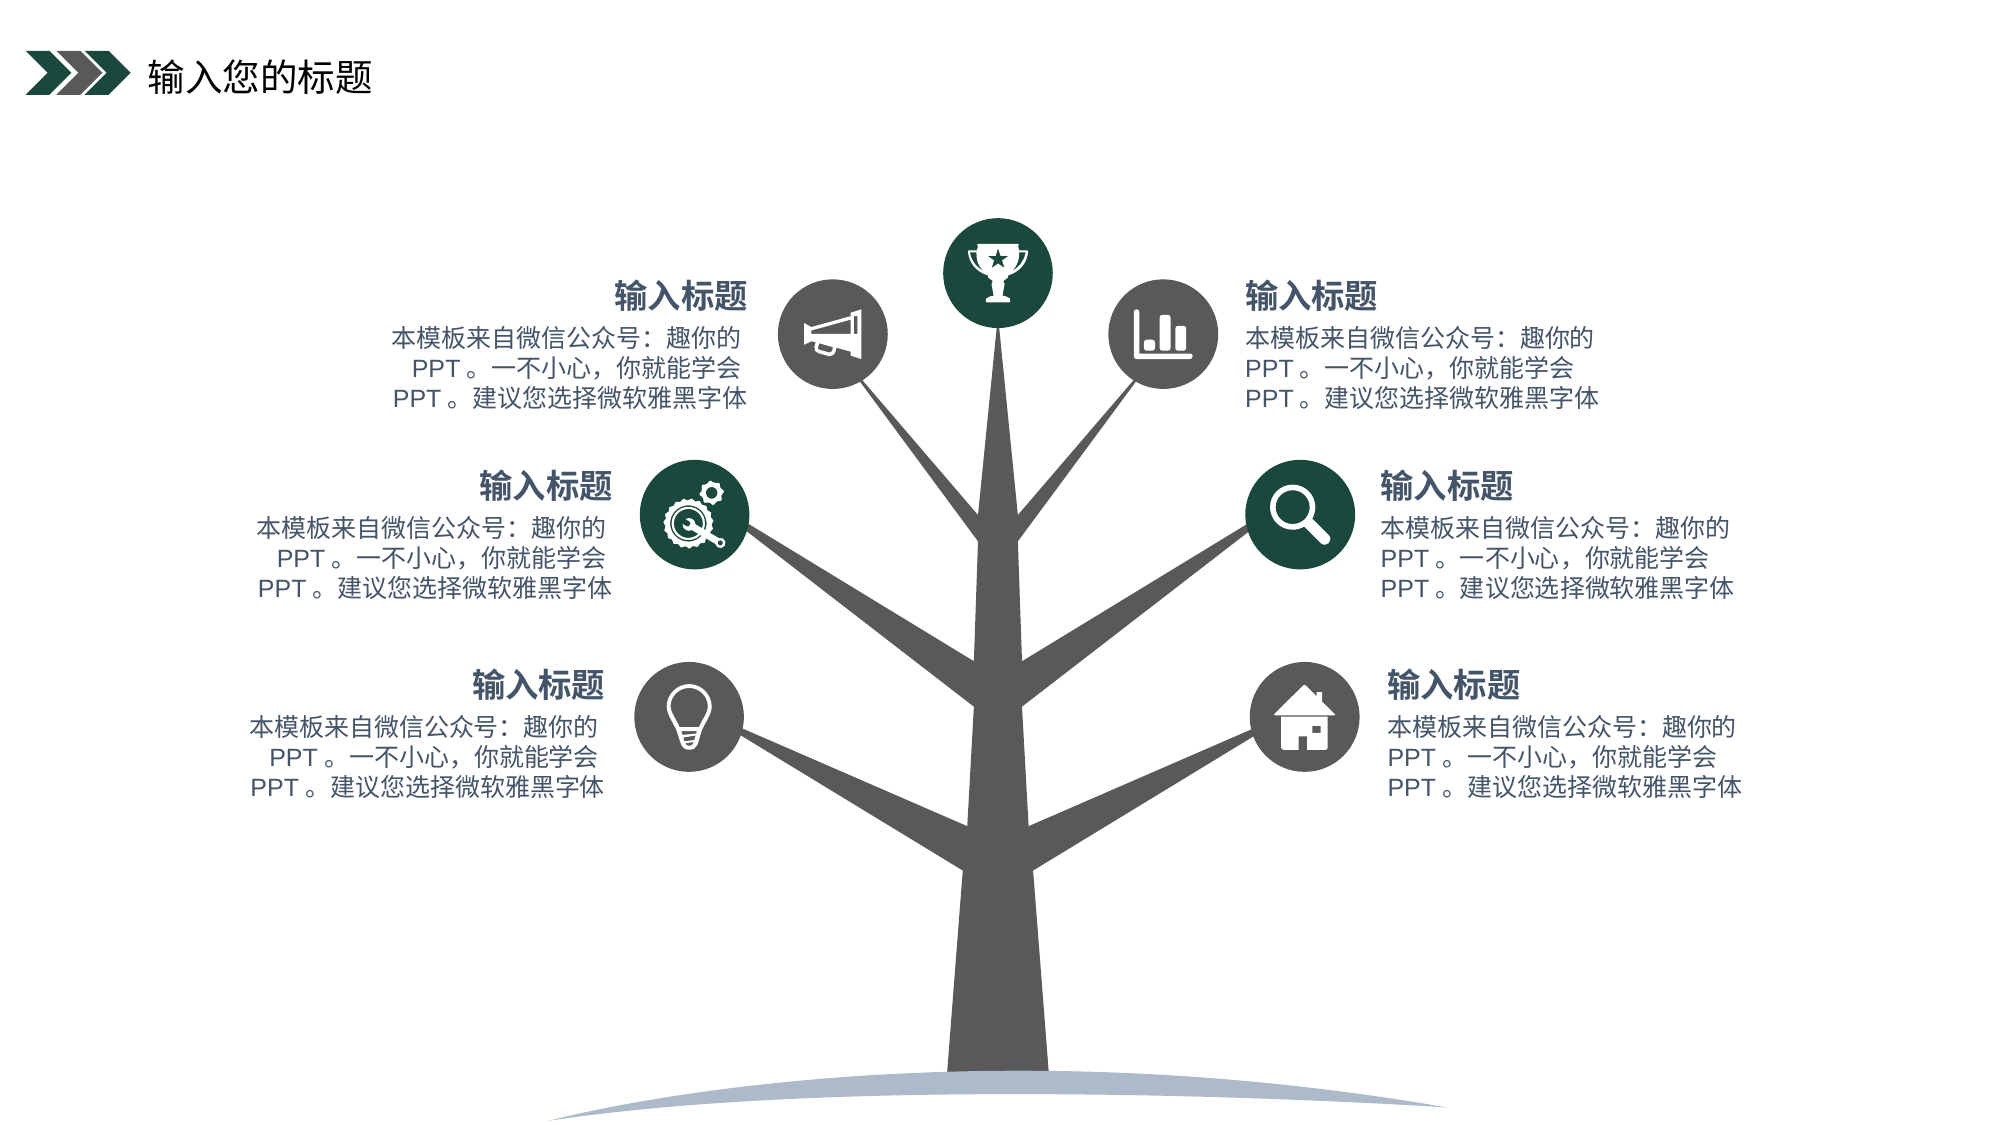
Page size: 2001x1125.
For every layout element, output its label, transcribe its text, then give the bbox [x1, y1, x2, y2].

text_box [84, 50, 131, 95]
text_box [782, 279, 884, 313]
text_box [943, 218, 1053, 313]
text_box [967, 243, 1029, 303]
text_box [634, 661, 694, 772]
text_box 输入标题 [1245, 275, 1629, 316]
text_box [1112, 279, 1214, 313]
text_box [1302, 459, 1356, 570]
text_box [694, 313, 1302, 1094]
text_box [666, 684, 694, 750]
text_box 输入标题 [1387, 664, 1772, 705]
text_box [548, 1086, 1448, 1121]
text_box [25, 50, 72, 95]
text_box [1302, 684, 1336, 750]
text_box [639, 459, 694, 570]
text_box 本模板来自微信公众号：趣你的PPT。一不小心，你就能学会PPT。建议您选择微软雅黑字体 [364, 322, 694, 413]
text_box 本模板来自微信公众号：趣你的PPT。一不小心，你就能学会PPT。建议您选择微软雅黑字体 [1302, 322, 1628, 413]
text_box [663, 498, 694, 549]
text_box 本模板来自微信公众号：趣你的PPT。一不小心，你就能学会PPT。建议您选择微软雅黑字体 [1387, 711, 1771, 802]
text_box 输入标题 [228, 465, 613, 506]
text_box 输入标题 [364, 275, 748, 316]
text_box [1302, 486, 1331, 545]
text_box 本模板来自微信公众号：趣你的PPT。一不小心，你就能学会PPT。建议您选择微软雅黑字体 [229, 512, 613, 603]
text_box 本模板来自微信公众号：趣你的PPT。一不小心，你就能学会PPT。建议您选择微软雅黑字体 [1380, 512, 1764, 603]
text_box 输入标题 [221, 664, 606, 705]
text_box [1302, 661, 1360, 772]
text_box 本模板来自微信公众号：趣你的PPT。一不小心，你就能学会PPT。建议您选择微软雅黑字体 [222, 711, 606, 802]
text_box 输入标题 [1380, 465, 1764, 506]
text_box [850, 309, 862, 313]
text_box [56, 50, 103, 95]
text_box 输入您的标题 [133, 47, 388, 107]
